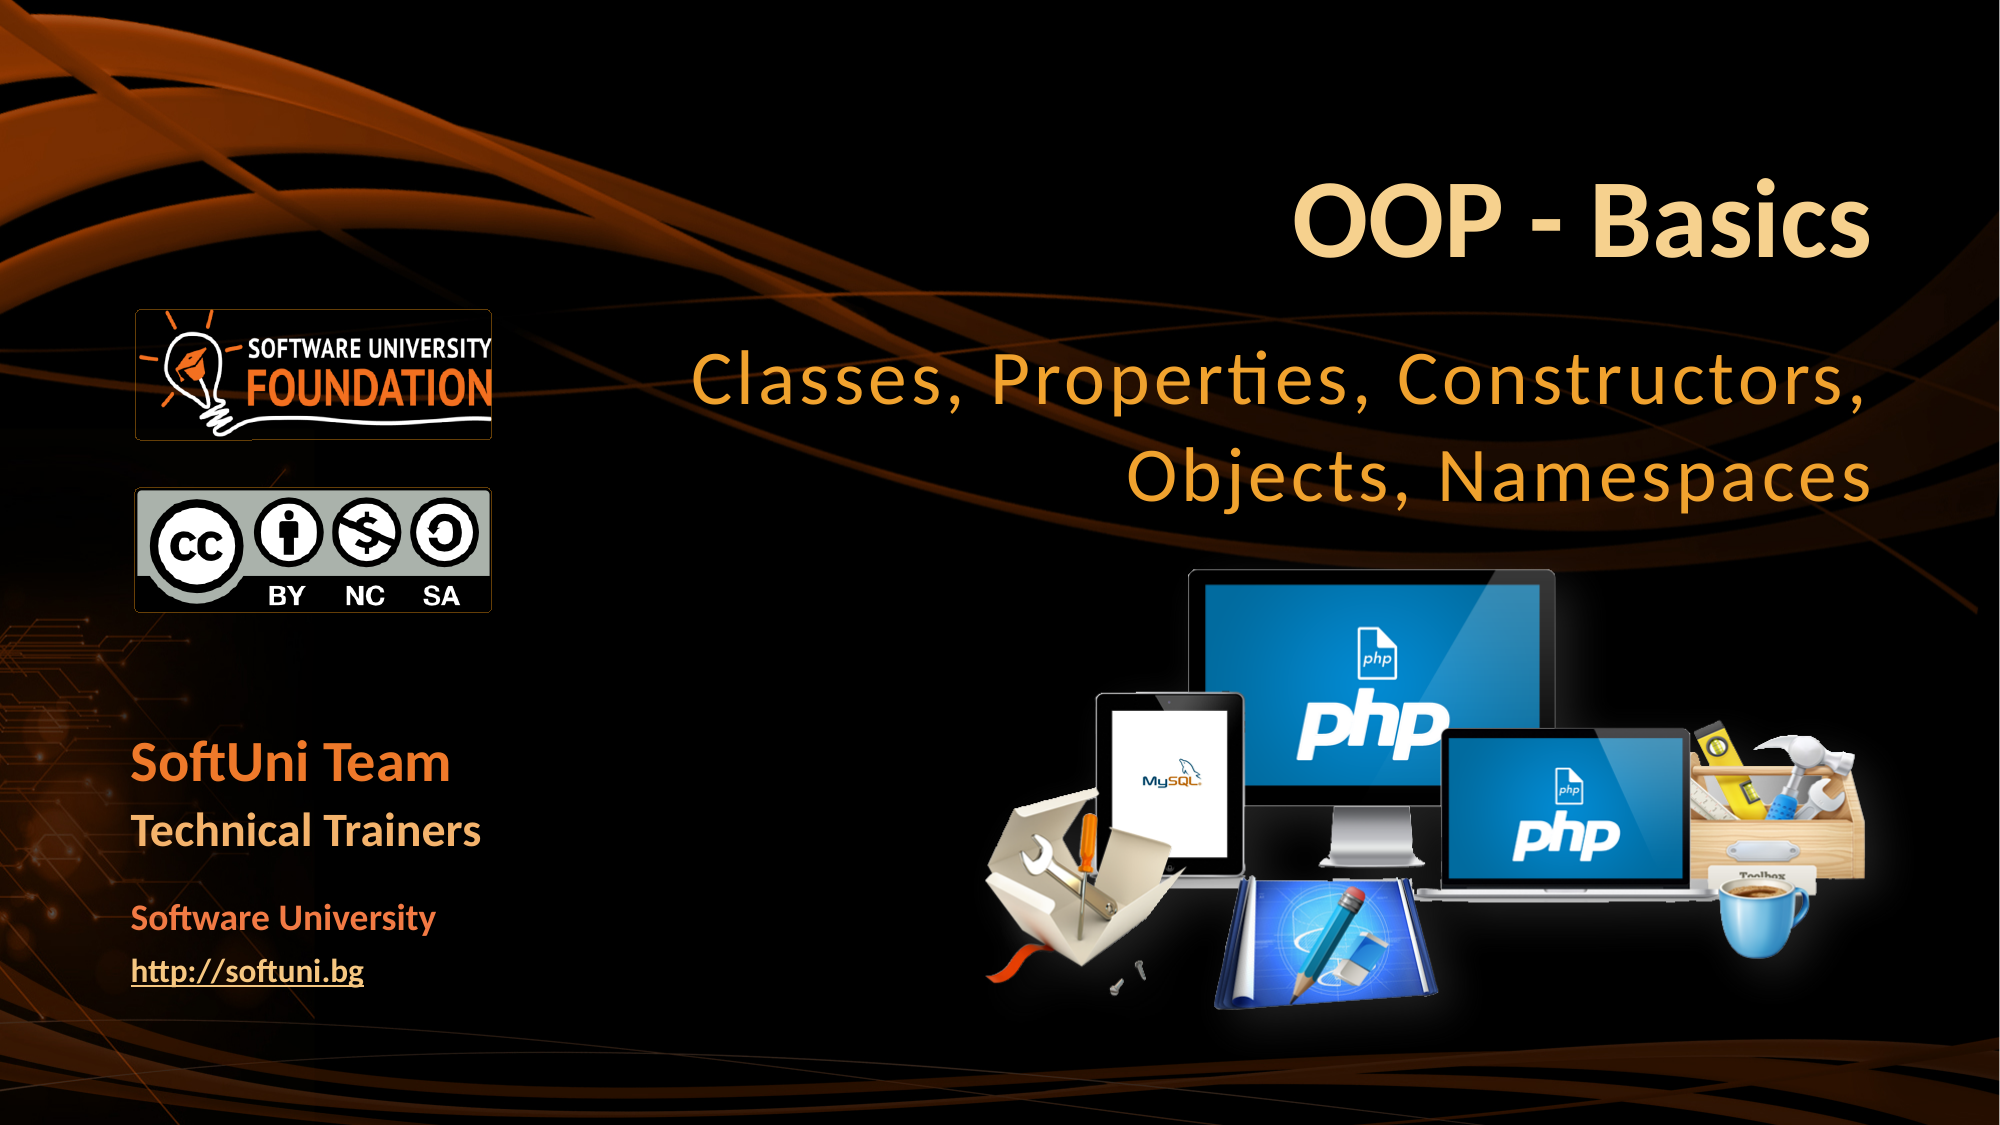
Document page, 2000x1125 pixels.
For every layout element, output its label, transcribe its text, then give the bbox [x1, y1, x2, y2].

title OOP - Basics [662, 125, 1874, 318]
list Software University [124, 884, 648, 940]
list SoftUni Team [124, 712, 648, 789]
list Technical Trainers [124, 789, 648, 863]
list http://softuni.bg [124, 940, 648, 996]
picture [0, 0, 2000, 1125]
subtitle Classes, Properties, Constructors, Objects, Namespaces [687, 322, 1874, 525]
